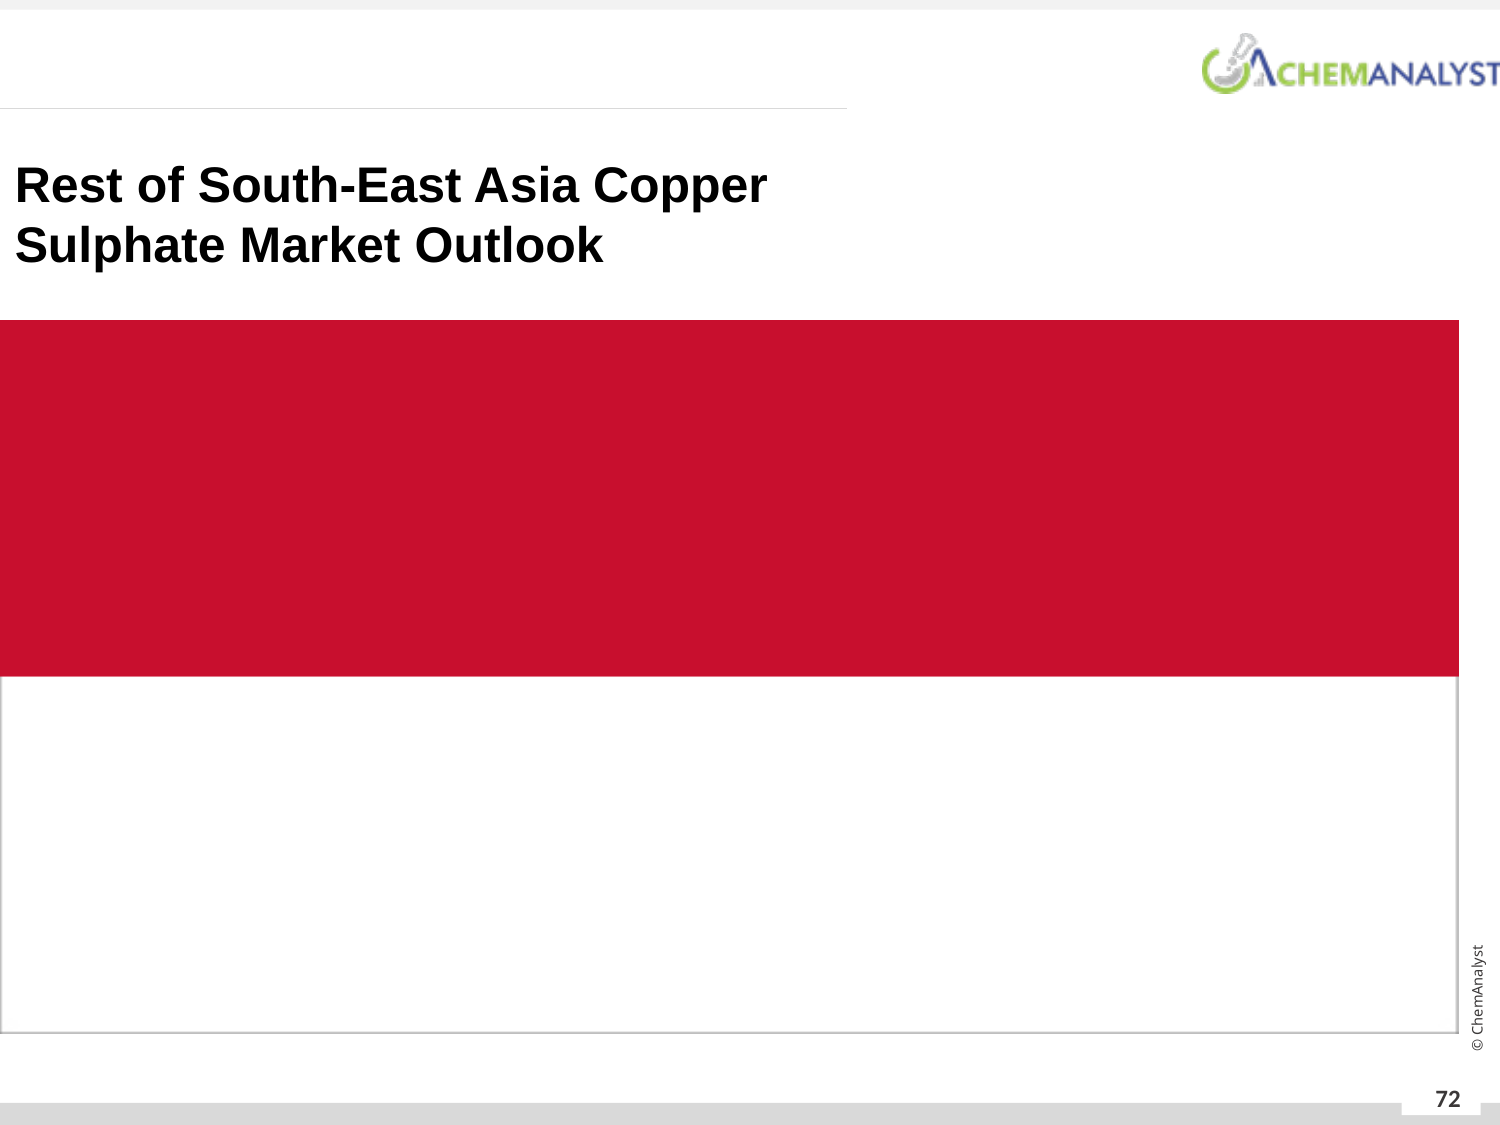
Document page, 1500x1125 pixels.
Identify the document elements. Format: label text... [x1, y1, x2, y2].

picture [1202, 33, 1500, 94]
picture [0, 320, 1459, 1034]
text_box Rest of South-East Asia Copper Sulphate Market Outlook [0, 123, 990, 302]
